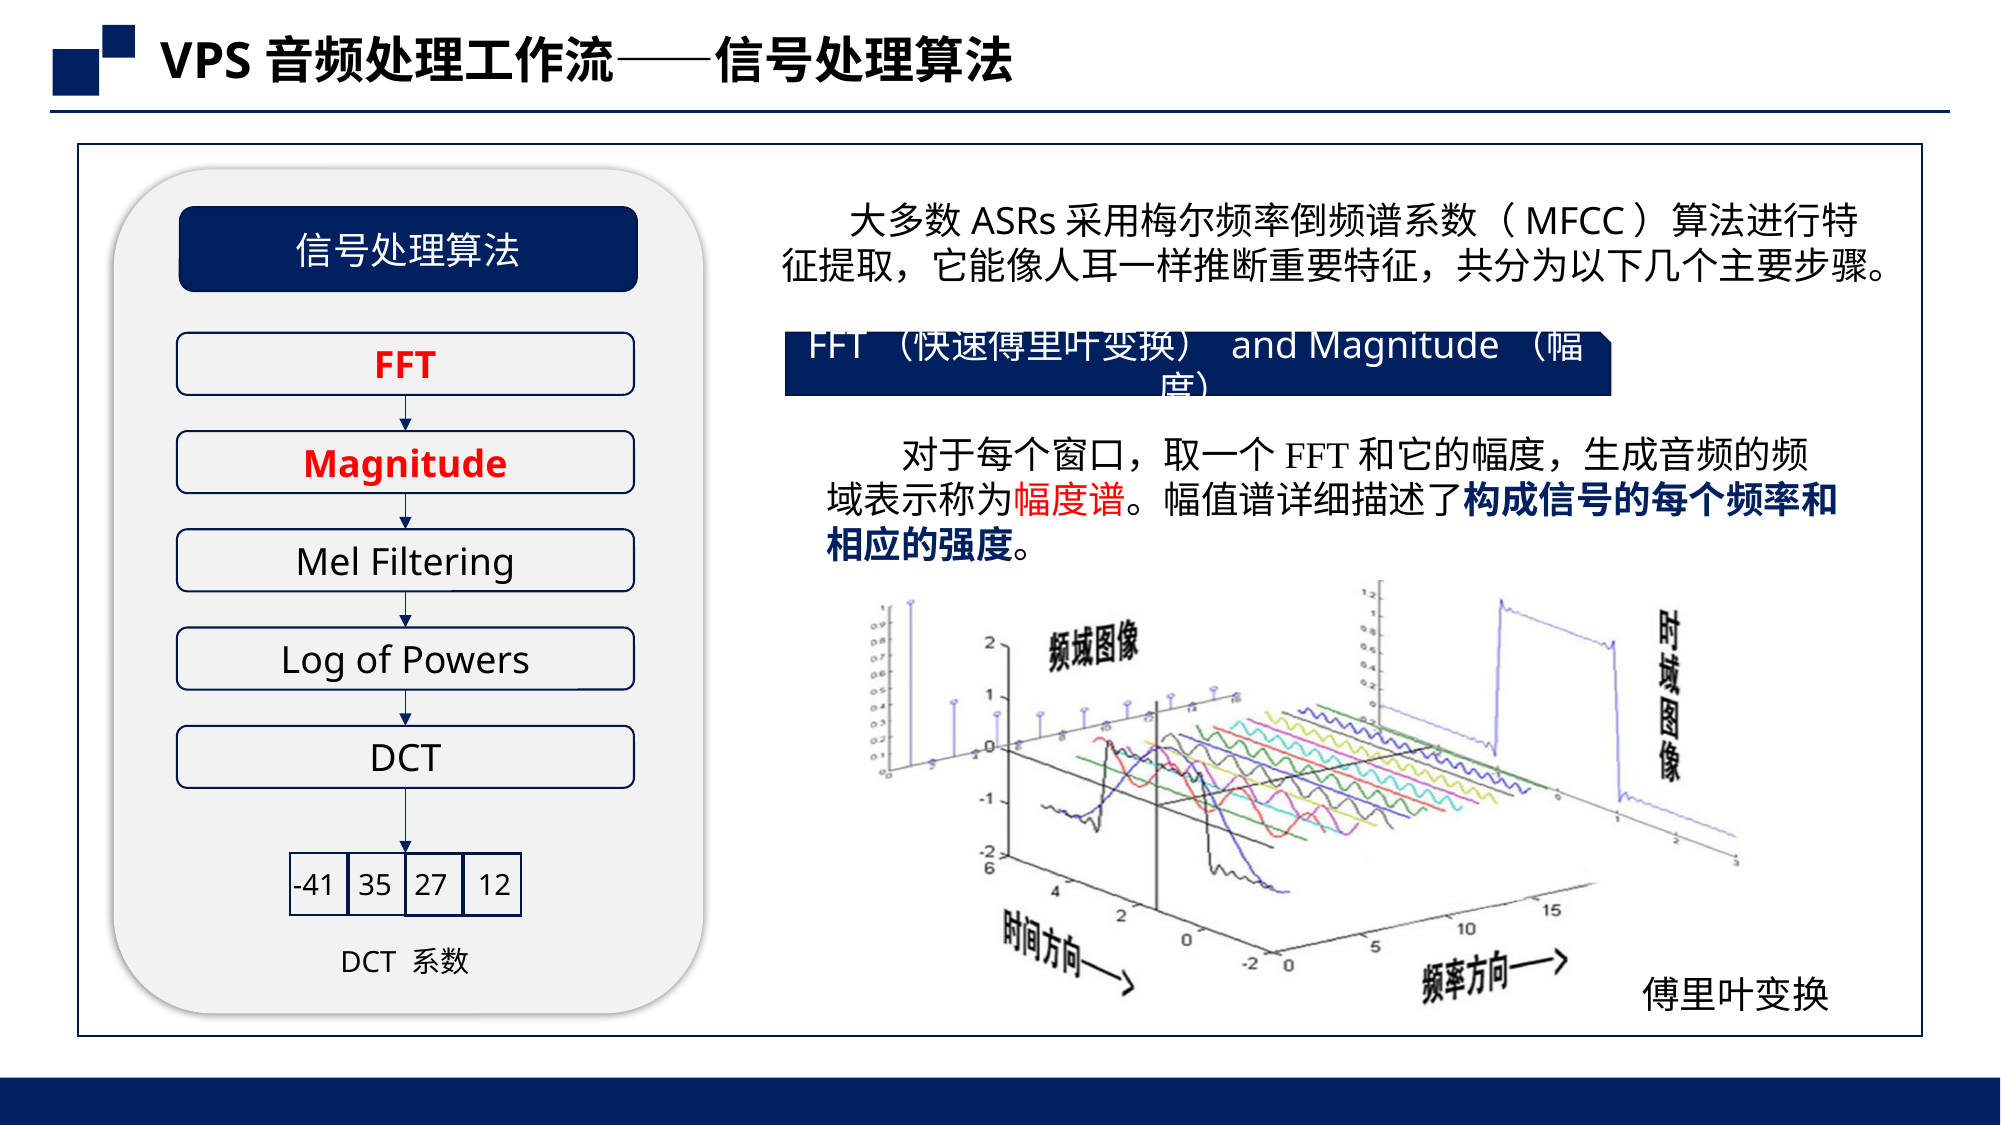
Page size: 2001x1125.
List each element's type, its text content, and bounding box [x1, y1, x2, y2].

text_box [289, 909, 346, 916]
text_box [461, 909, 522, 917]
text_box 傅里叶变换 [1627, 963, 1852, 1024]
text_box 对于每个窗口，取一个FFT和它的幅度，生成音频的频域表示称为幅度谱。幅值谱详细描述了构成信号的每个频率和相应的强度。 [811, 423, 1859, 574]
text_box [404, 852, 461, 859]
text_box DCT [175, 724, 636, 789]
text_box VPS音频处理工作流——信号处理算法 [160, 28, 1982, 94]
text_box DCT 系数 [325, 936, 485, 986]
text_box [404, 909, 461, 917]
text_box 信号处理算法 [178, 206, 638, 293]
text_box [77, 143, 1923, 1037]
picture [848, 580, 1750, 1019]
text_box [289, 852, 346, 859]
text_box [346, 909, 404, 916]
text_box 大多数ASRs采用梅尔频率倒频谱系数（MFCC）算法进行特征提取，它能像人耳一样推断重要特征，共分为以下几个主要步骤。 [766, 189, 1894, 295]
text_box FFT（快速傅里叶变换） and Magnitude（幅度） [785, 331, 1612, 396]
text_box Mel Filtering [175, 528, 636, 593]
text_box Log of Powers [175, 626, 636, 691]
text_box [346, 852, 404, 859]
text_box FFT [175, 331, 636, 396]
text_box [461, 852, 522, 859]
text_box -41 35 27 12 [278, 859, 683, 909]
text_box Magnitude [175, 430, 636, 495]
